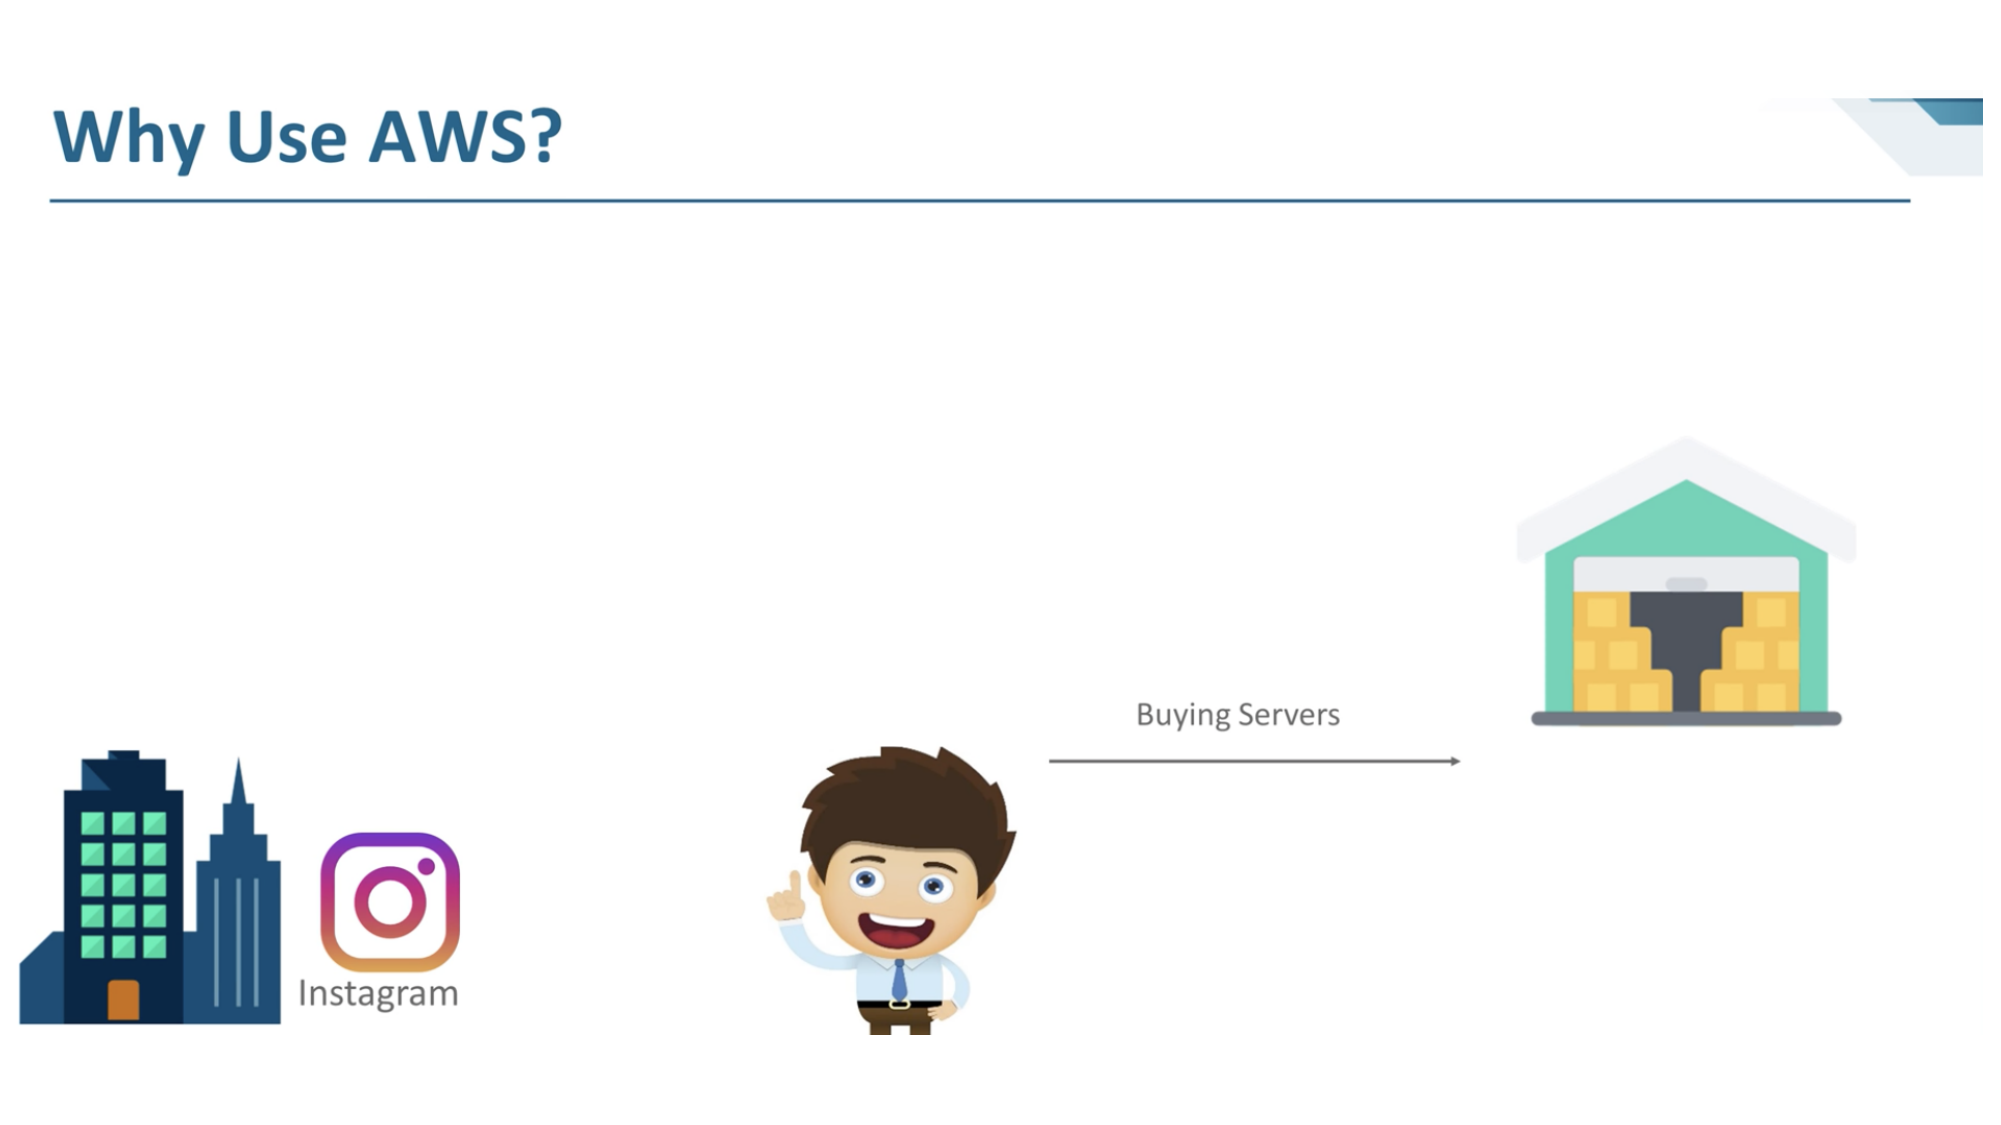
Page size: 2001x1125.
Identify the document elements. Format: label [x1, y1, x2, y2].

picture [17, 90, 1983, 1035]
